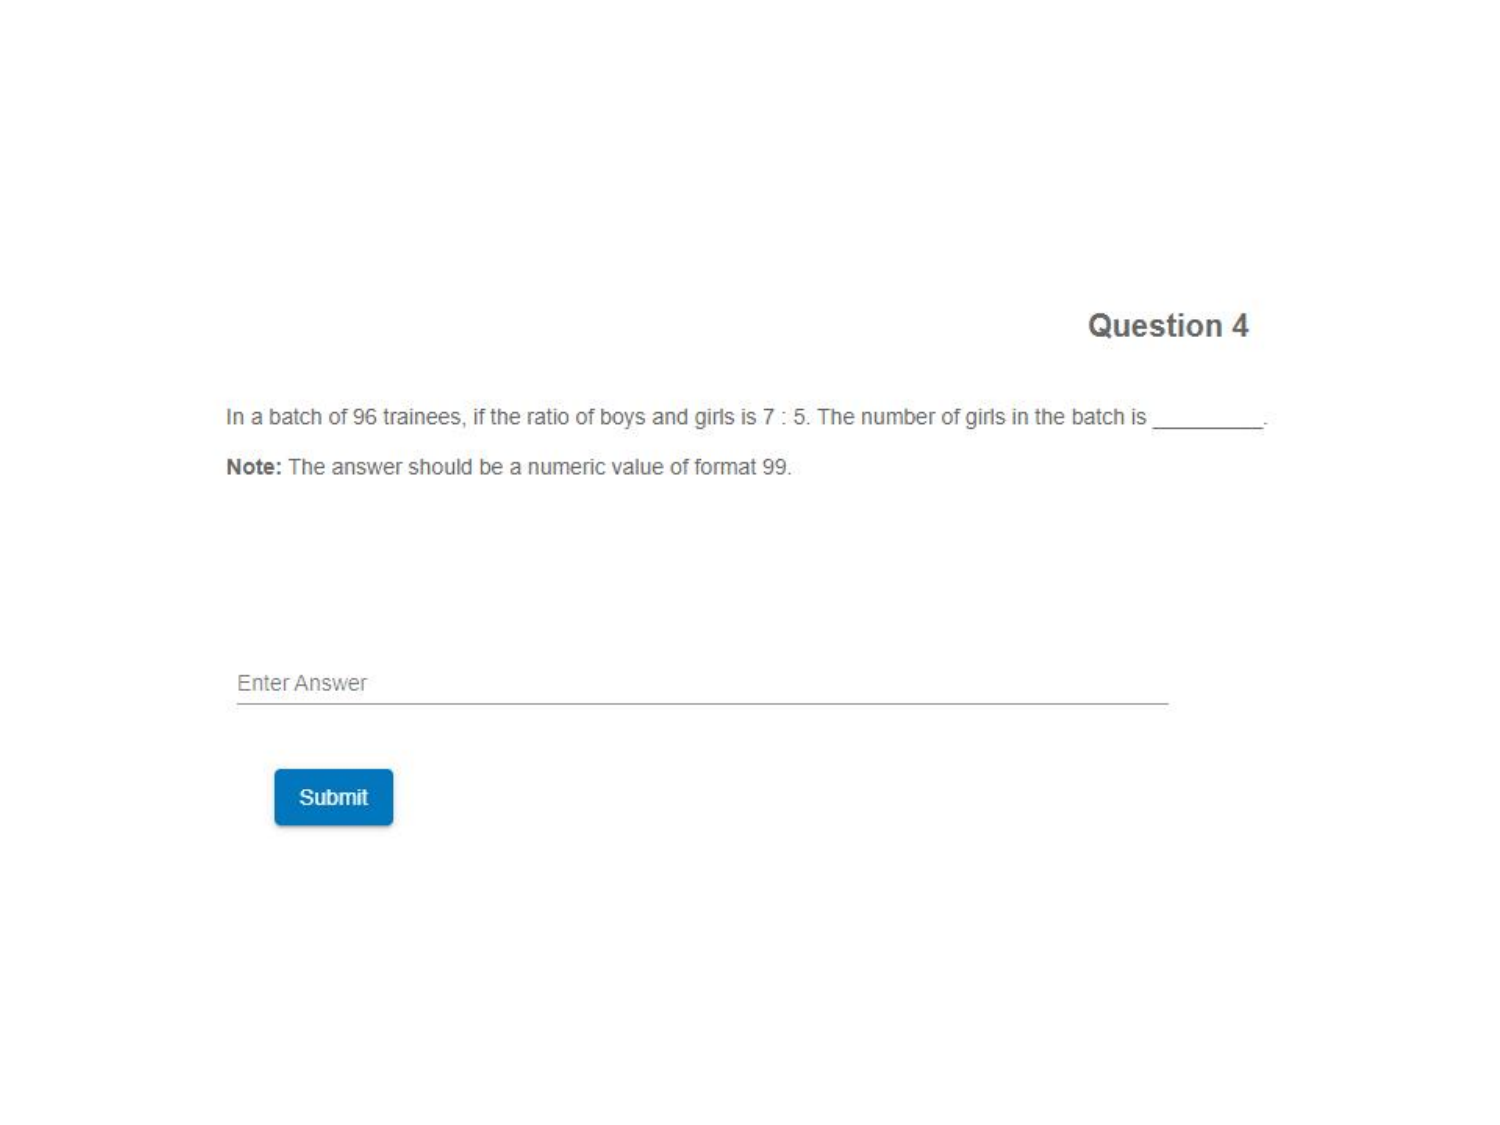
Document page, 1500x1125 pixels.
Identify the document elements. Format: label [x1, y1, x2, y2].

picture [180, 279, 1319, 846]
